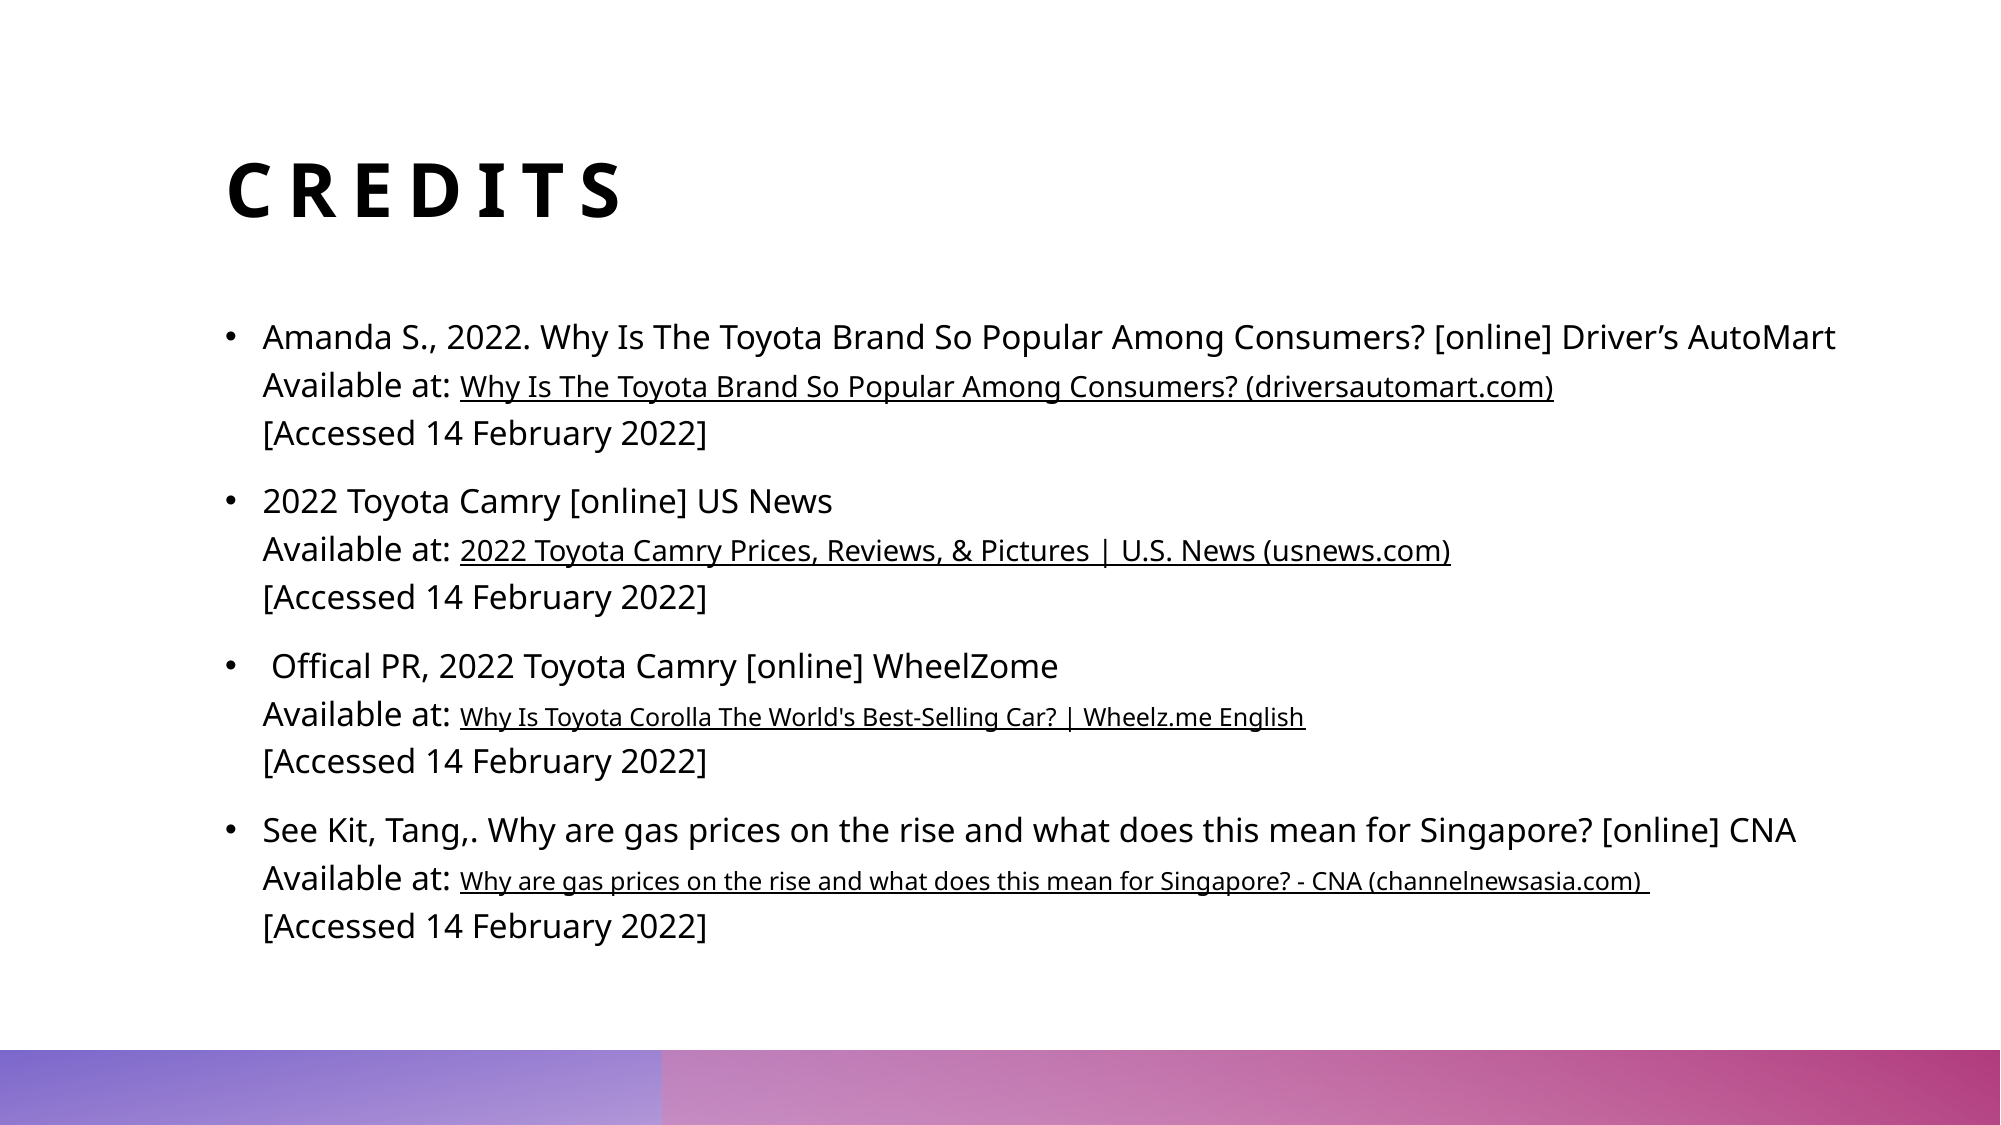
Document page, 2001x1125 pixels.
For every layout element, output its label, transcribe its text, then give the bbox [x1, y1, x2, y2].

title credits [225, 30, 1905, 233]
list Amanda S., 2022. Why Is The Toyota Brand So Popular Among Consumers? [online] Driver’s AutoMart Available at: Why Is The Toyota Brand So Popular Among Consumers? (driversautomart.com) [Accessed 14 February 2022] 2022 Toyota Camry [online] US News Available at: 2022 Toyota Camry Prices, Reviews, & Pictures | U.S. News (usnews.com) [Accessed 14 February 2022] Offical PR, 2022 Toyota Camry [online] WheelZome Available at: Why Is Toyota Corolla The World's Best-Selling Car? | Wheelz.me English [Accessed 14 February 2022] See Kit, Tang,. Why are gas prices on the rise and what does this mean for Singapore? [online] CNA Available at: Why are gas prices on the rise and what does this mean for Singapore? - CNA (channelnewsasia.com) [Accessed 14 February 2022] [225, 308, 1905, 1068]
